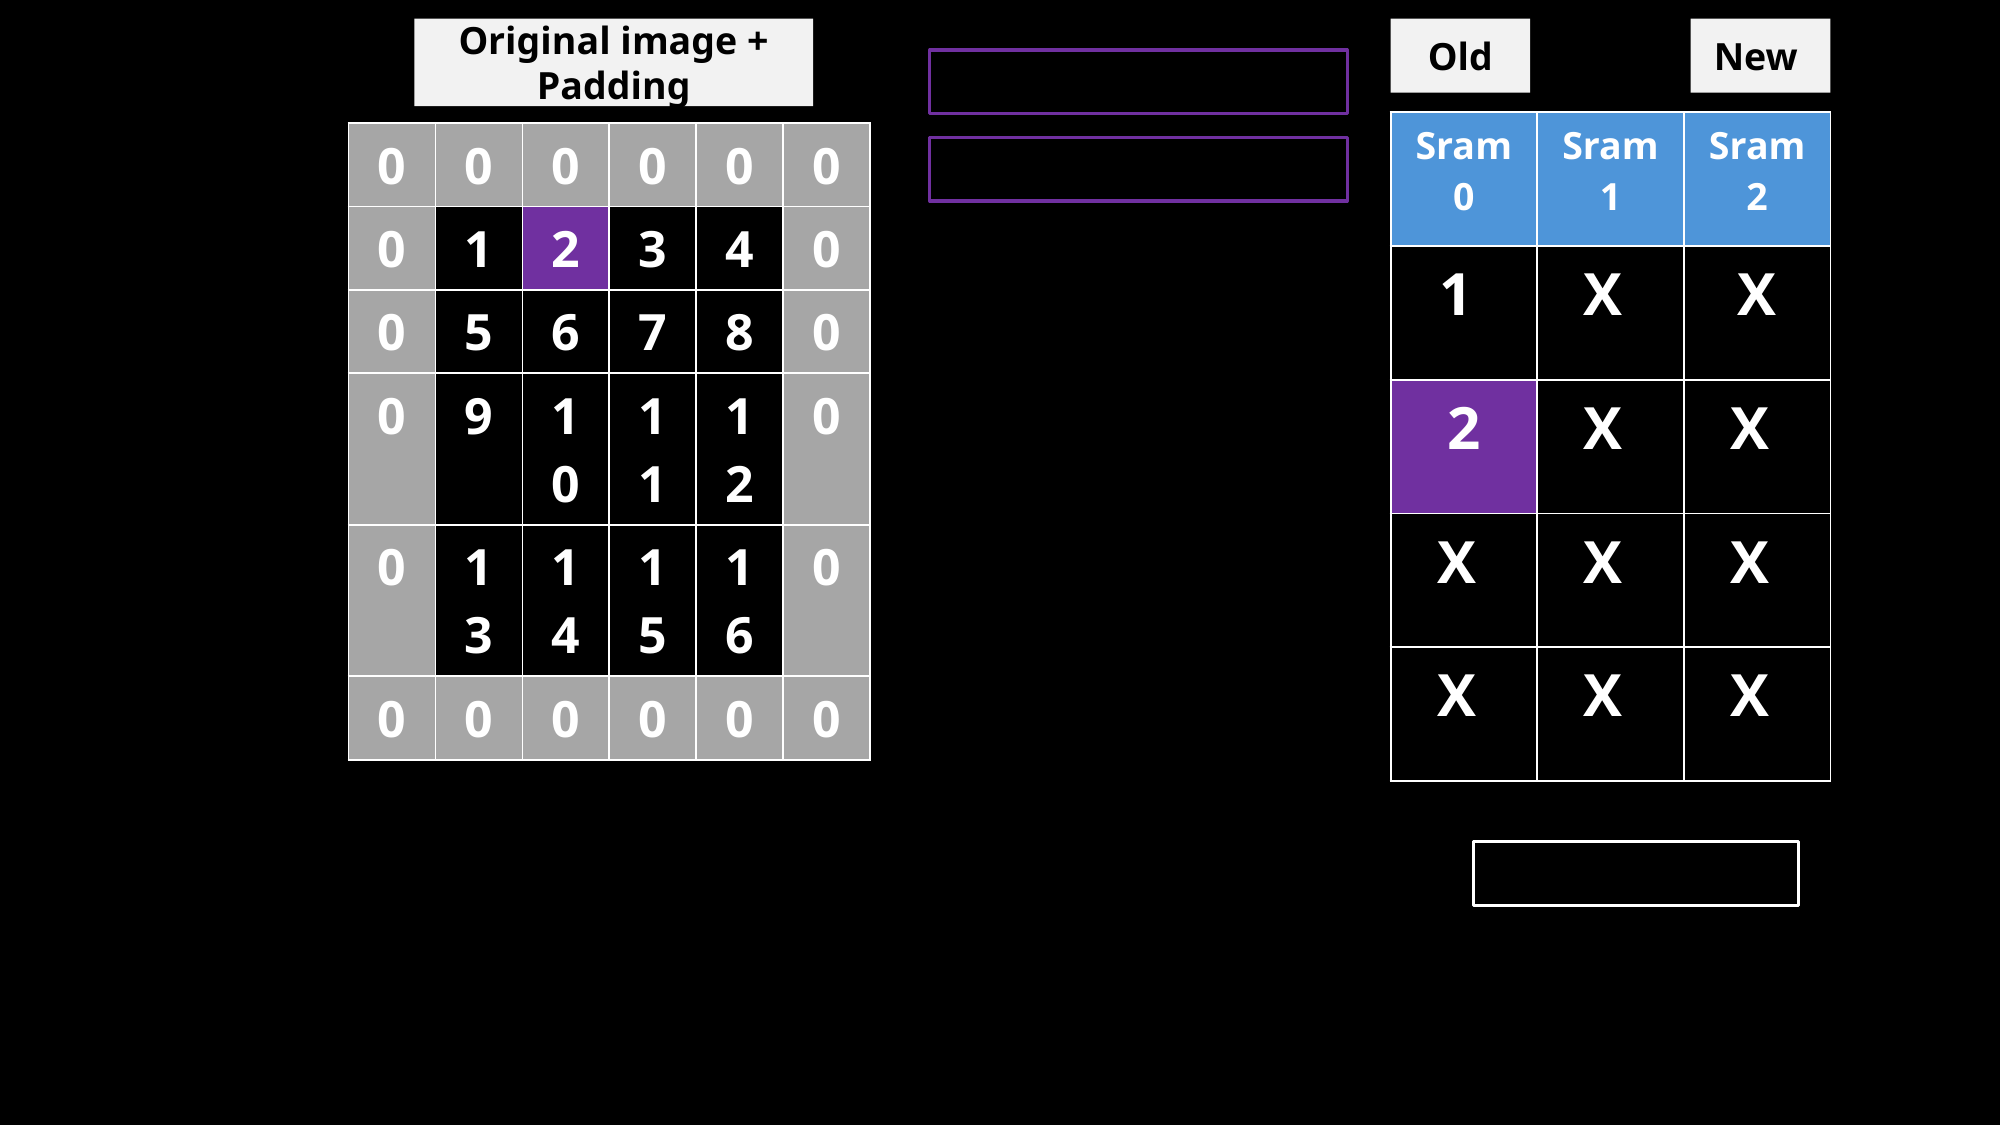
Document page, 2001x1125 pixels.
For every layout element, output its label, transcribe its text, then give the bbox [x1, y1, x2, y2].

table_cell 0 [523, 677, 608, 759]
table_header 0 [523, 124, 608, 206]
table_cell 0 [349, 374, 435, 524]
table_cell 13 [436, 526, 522, 675]
table_cell 14 [523, 526, 608, 675]
table_cell 0 [784, 291, 869, 372]
table_cell 10 [523, 374, 608, 524]
table_cell 0 [349, 291, 435, 372]
table_cell 0 [436, 677, 522, 759]
table_header Sram 0 [1392, 113, 1536, 245]
table_cell 1 [436, 207, 522, 289]
table_cell X [1392, 648, 1536, 780]
table_cell 2 [1392, 381, 1536, 513]
table_header 0 [349, 124, 435, 206]
table_cell 0 [610, 677, 695, 759]
text_box Old [1389, 17, 1532, 94]
table_cell 1 [1392, 247, 1536, 379]
table_cell 11 [610, 374, 695, 524]
table_cell 0 [349, 526, 435, 675]
table_cell X [1538, 381, 1683, 513]
table_cell 12 [697, 374, 782, 524]
table_cell X [1538, 648, 1683, 780]
table_cell X [1685, 247, 1830, 379]
table_cell 15 [610, 526, 695, 675]
table_header Sram 1 [1538, 113, 1683, 245]
table_cell 0 [349, 207, 435, 289]
text_box New [1689, 17, 1832, 94]
table_cell X [1685, 381, 1830, 513]
table_cell 0 [697, 677, 782, 759]
table_cell X [1685, 514, 1830, 646]
table_cell 6 [523, 291, 608, 372]
table_cell 0 [784, 207, 869, 289]
table_cell 0 [784, 677, 869, 759]
table_cell 3 [610, 207, 695, 289]
table_header 0 [784, 124, 869, 206]
table_cell X [1685, 648, 1830, 780]
table_cell X [1538, 514, 1683, 646]
table_cell 5 [436, 291, 522, 372]
table_cell 8 [697, 291, 782, 372]
table_cell 16 [697, 526, 782, 675]
table_cell X [1392, 514, 1536, 646]
table_header 0 [436, 124, 522, 206]
table_header Sram 2 [1685, 113, 1830, 245]
table_cell 4 [697, 207, 782, 289]
table_cell 0 [784, 526, 869, 675]
table_header 0 [610, 124, 695, 206]
table_cell 0 [784, 374, 869, 524]
table_cell 2 [523, 207, 608, 289]
table_cell X [1538, 247, 1683, 379]
table_header 0 [697, 124, 782, 206]
text_box Original image + Padding [413, 17, 815, 108]
table_cell 0 [349, 677, 435, 759]
table_cell 9 [436, 374, 522, 524]
table_cell 7 [610, 291, 695, 372]
